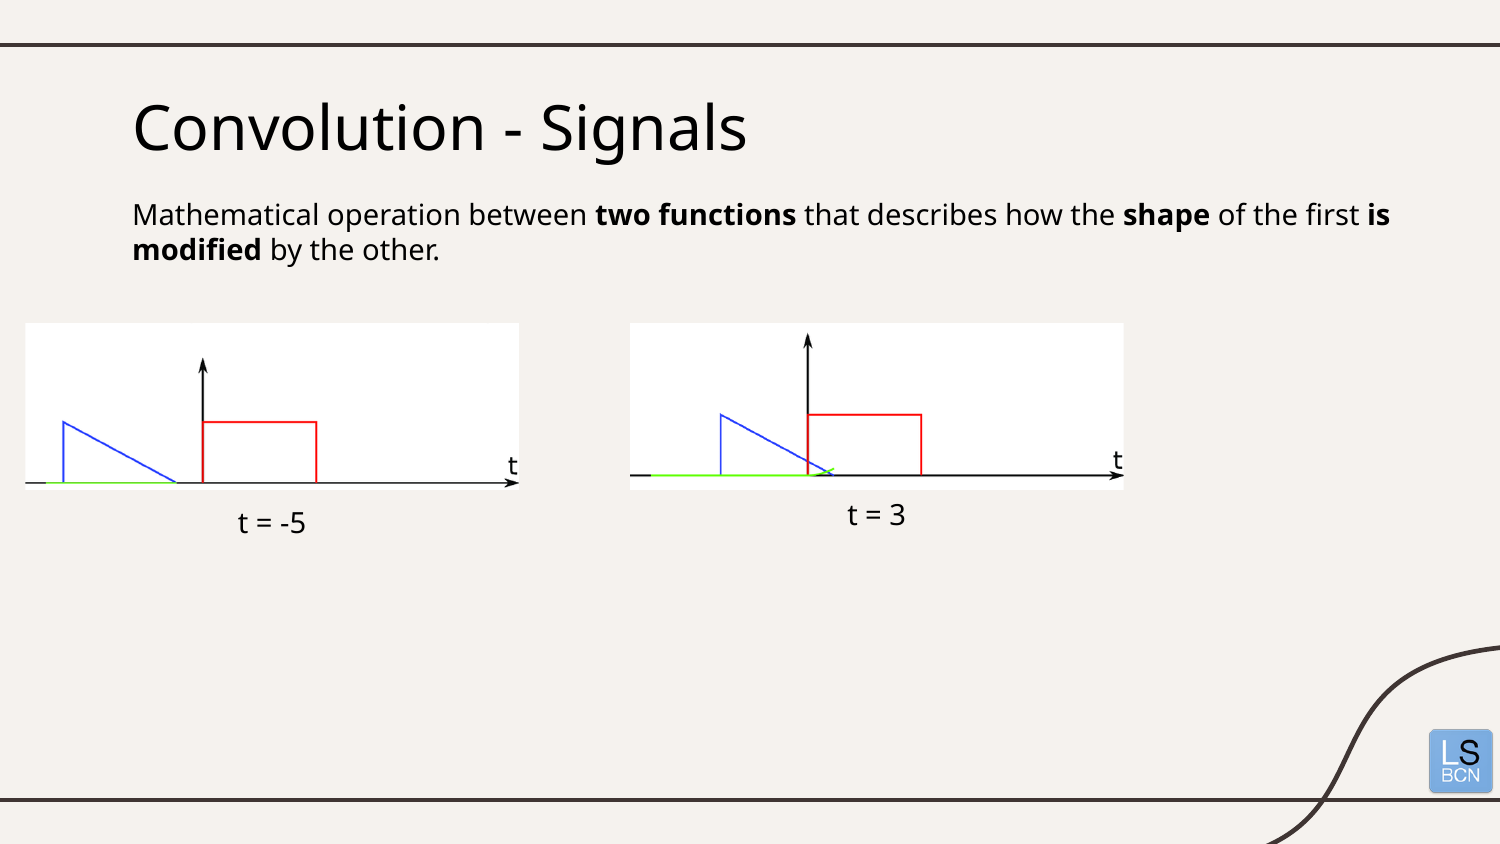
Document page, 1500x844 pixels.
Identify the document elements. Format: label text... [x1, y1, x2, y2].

picture [629, 323, 1124, 490]
picture [1421, 721, 1500, 801]
text_box Mathematical operation between two functions that describes how the shape of the first is modified by the other. [116, 181, 1434, 681]
picture [25, 323, 520, 490]
title Convolution - Signals [116, 72, 1278, 167]
